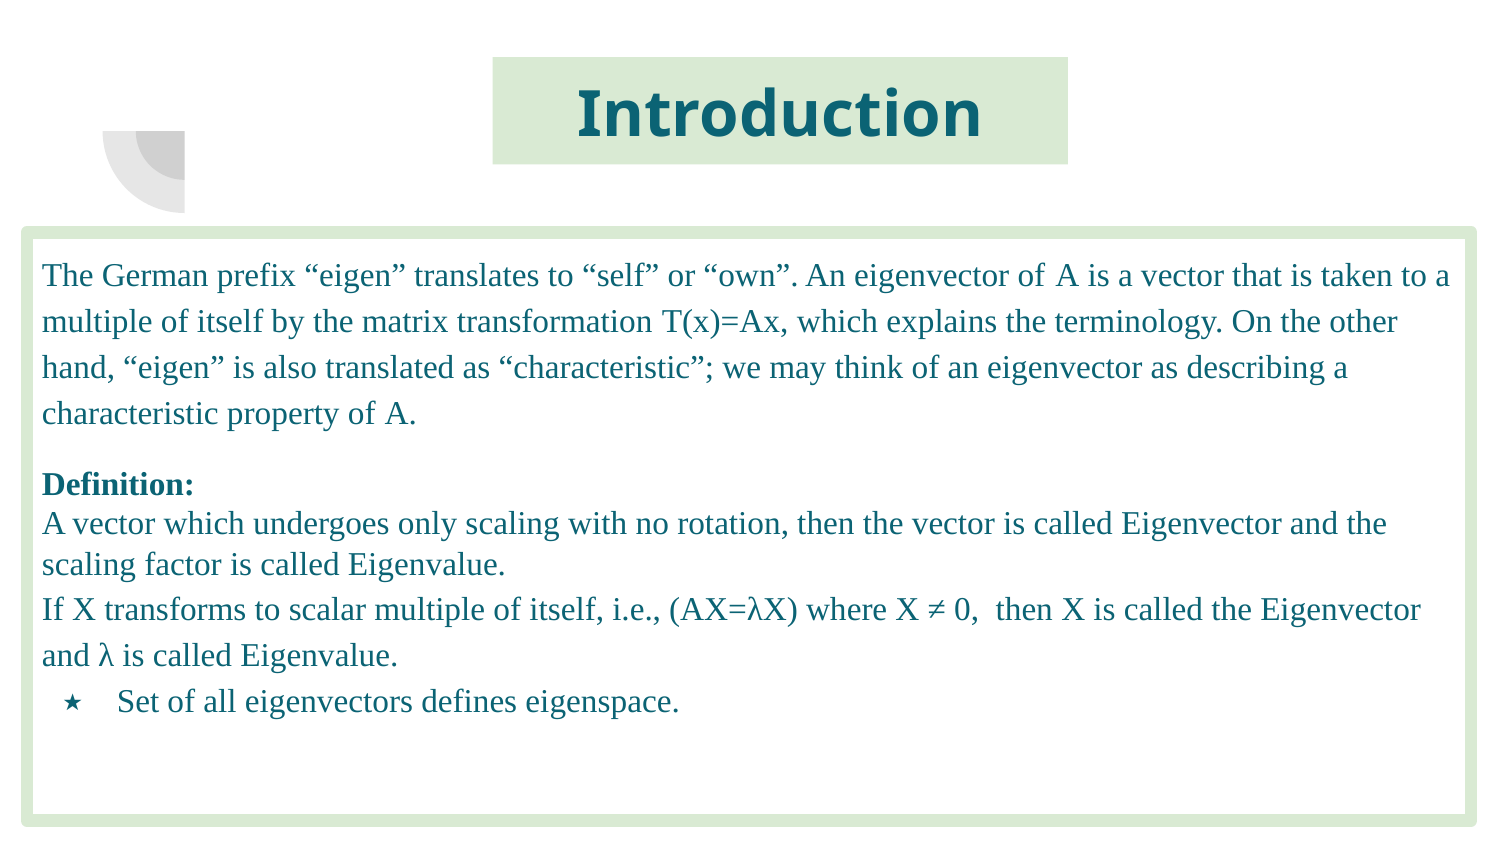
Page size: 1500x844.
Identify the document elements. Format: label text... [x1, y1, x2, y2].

list The German prefix “eigen” translates to “self” or “own”. An eigenvector of A is a vector that is taken to a multiple of itself by the matrix transformation T(x)=Ax, which explains the terminology. On the other hand, “eigen” is also translated as “characteristic”; we may think of an eigenvector as describing a characteristic property of A. Definition: A vector which undergoes only scaling with no rotation, then the vector is called Eigenvector and the scaling factor is called Eigenvalue. If X transforms to scalar multiple of itself, i.e., (AX=λX) where X ≠ 0, then X is called the Eigenvector and λ is called Eigenvalue. Set of all eigenvectors defines eigenspace. [26, 232, 1472, 821]
title Introduction [492, 57, 1068, 165]
